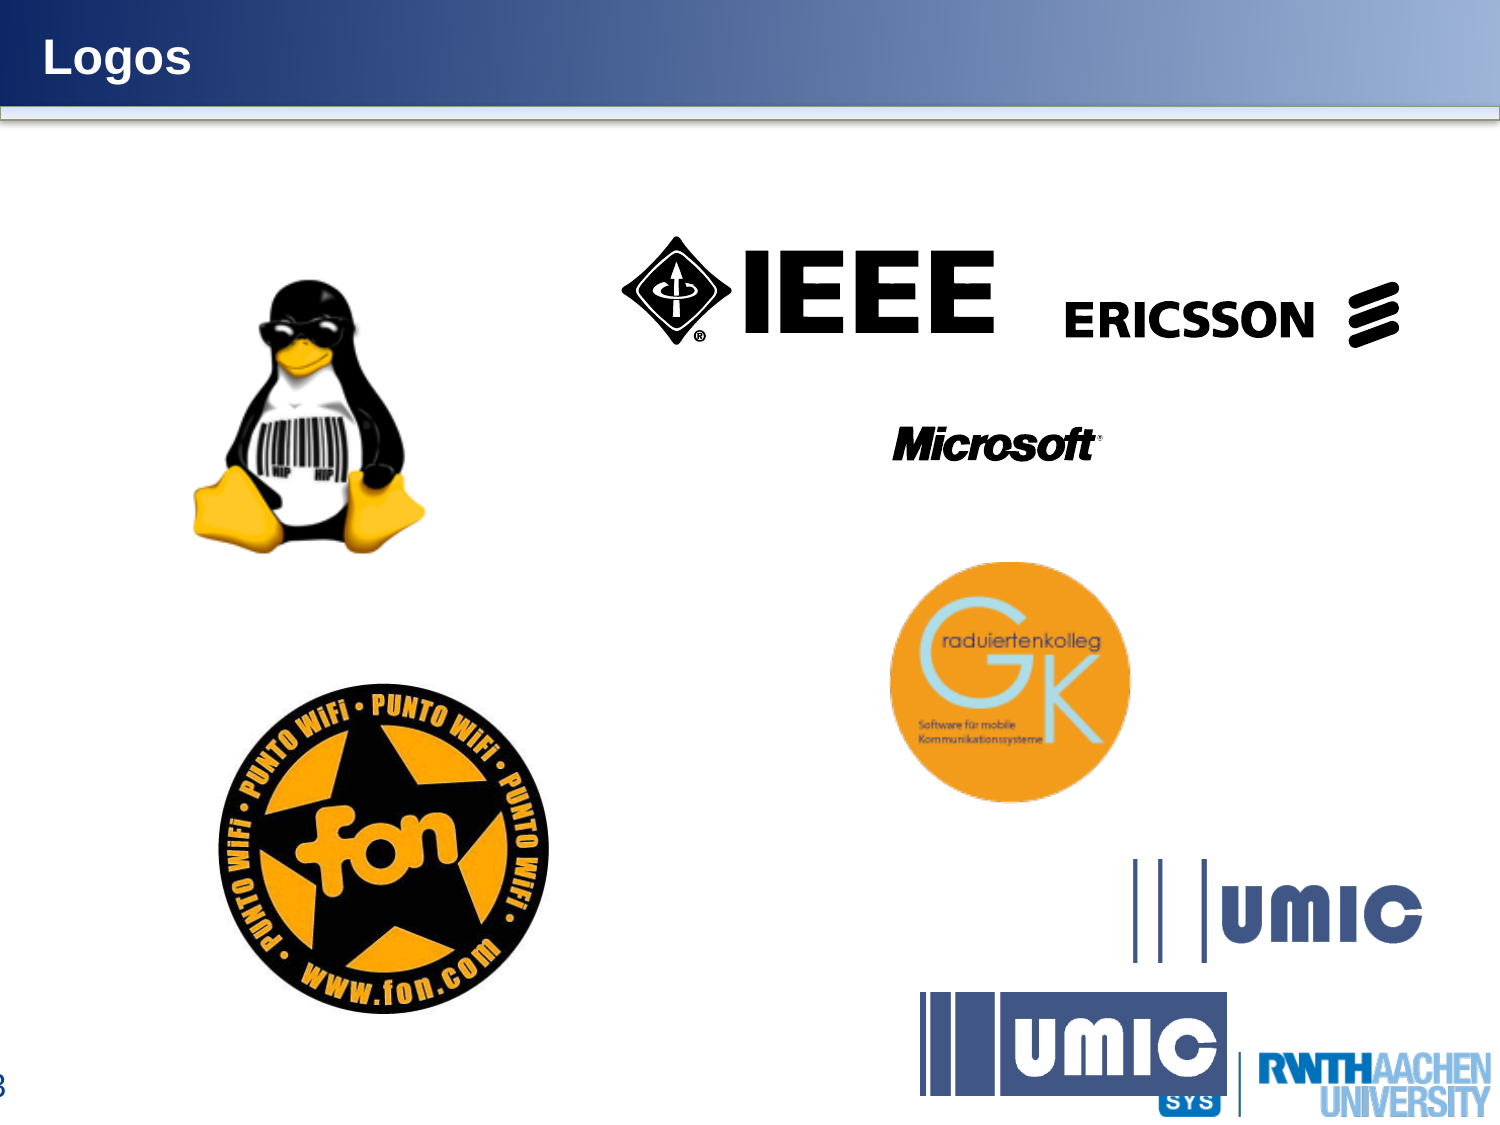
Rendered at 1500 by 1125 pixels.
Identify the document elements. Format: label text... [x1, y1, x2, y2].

title Logos [27, 16, 1464, 92]
picture [920, 991, 1227, 1096]
picture [892, 426, 1103, 462]
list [75, 264, 524, 563]
picture [621, 236, 994, 345]
picture [217, 682, 550, 1014]
picture [889, 562, 1132, 804]
picture [1065, 281, 1400, 349]
picture [1127, 859, 1433, 964]
